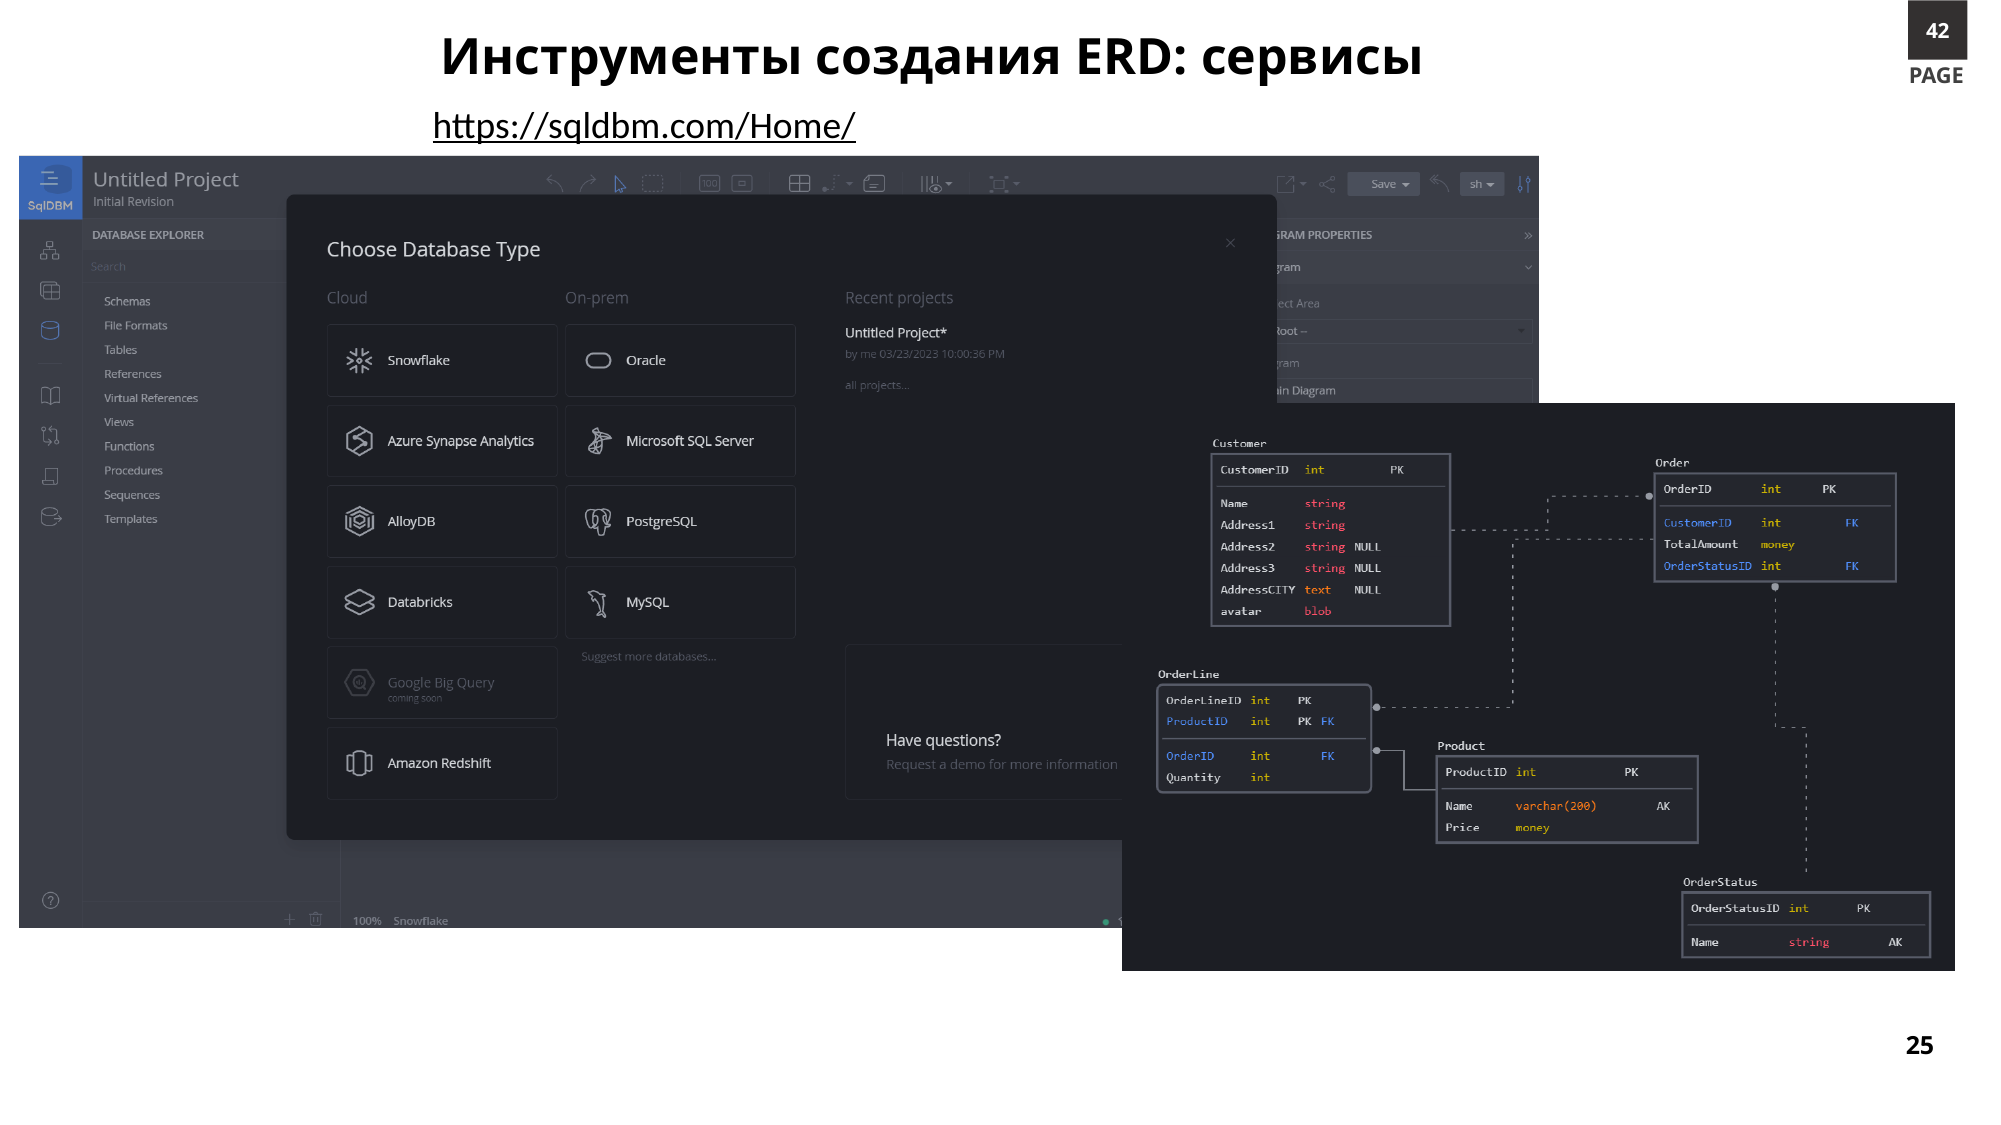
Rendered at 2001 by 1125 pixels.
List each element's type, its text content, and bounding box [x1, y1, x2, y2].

text_box 42 [1907, 0, 1969, 61]
title Инструменты создания ERD: сервисы [425, 4, 2000, 112]
text_box 25 [1890, 1017, 1955, 1076]
text_box PAGE [1894, 54, 1979, 96]
picture [19, 154, 1955, 971]
text_box https://sqldbm.com/Home/ [148, 93, 1149, 154]
